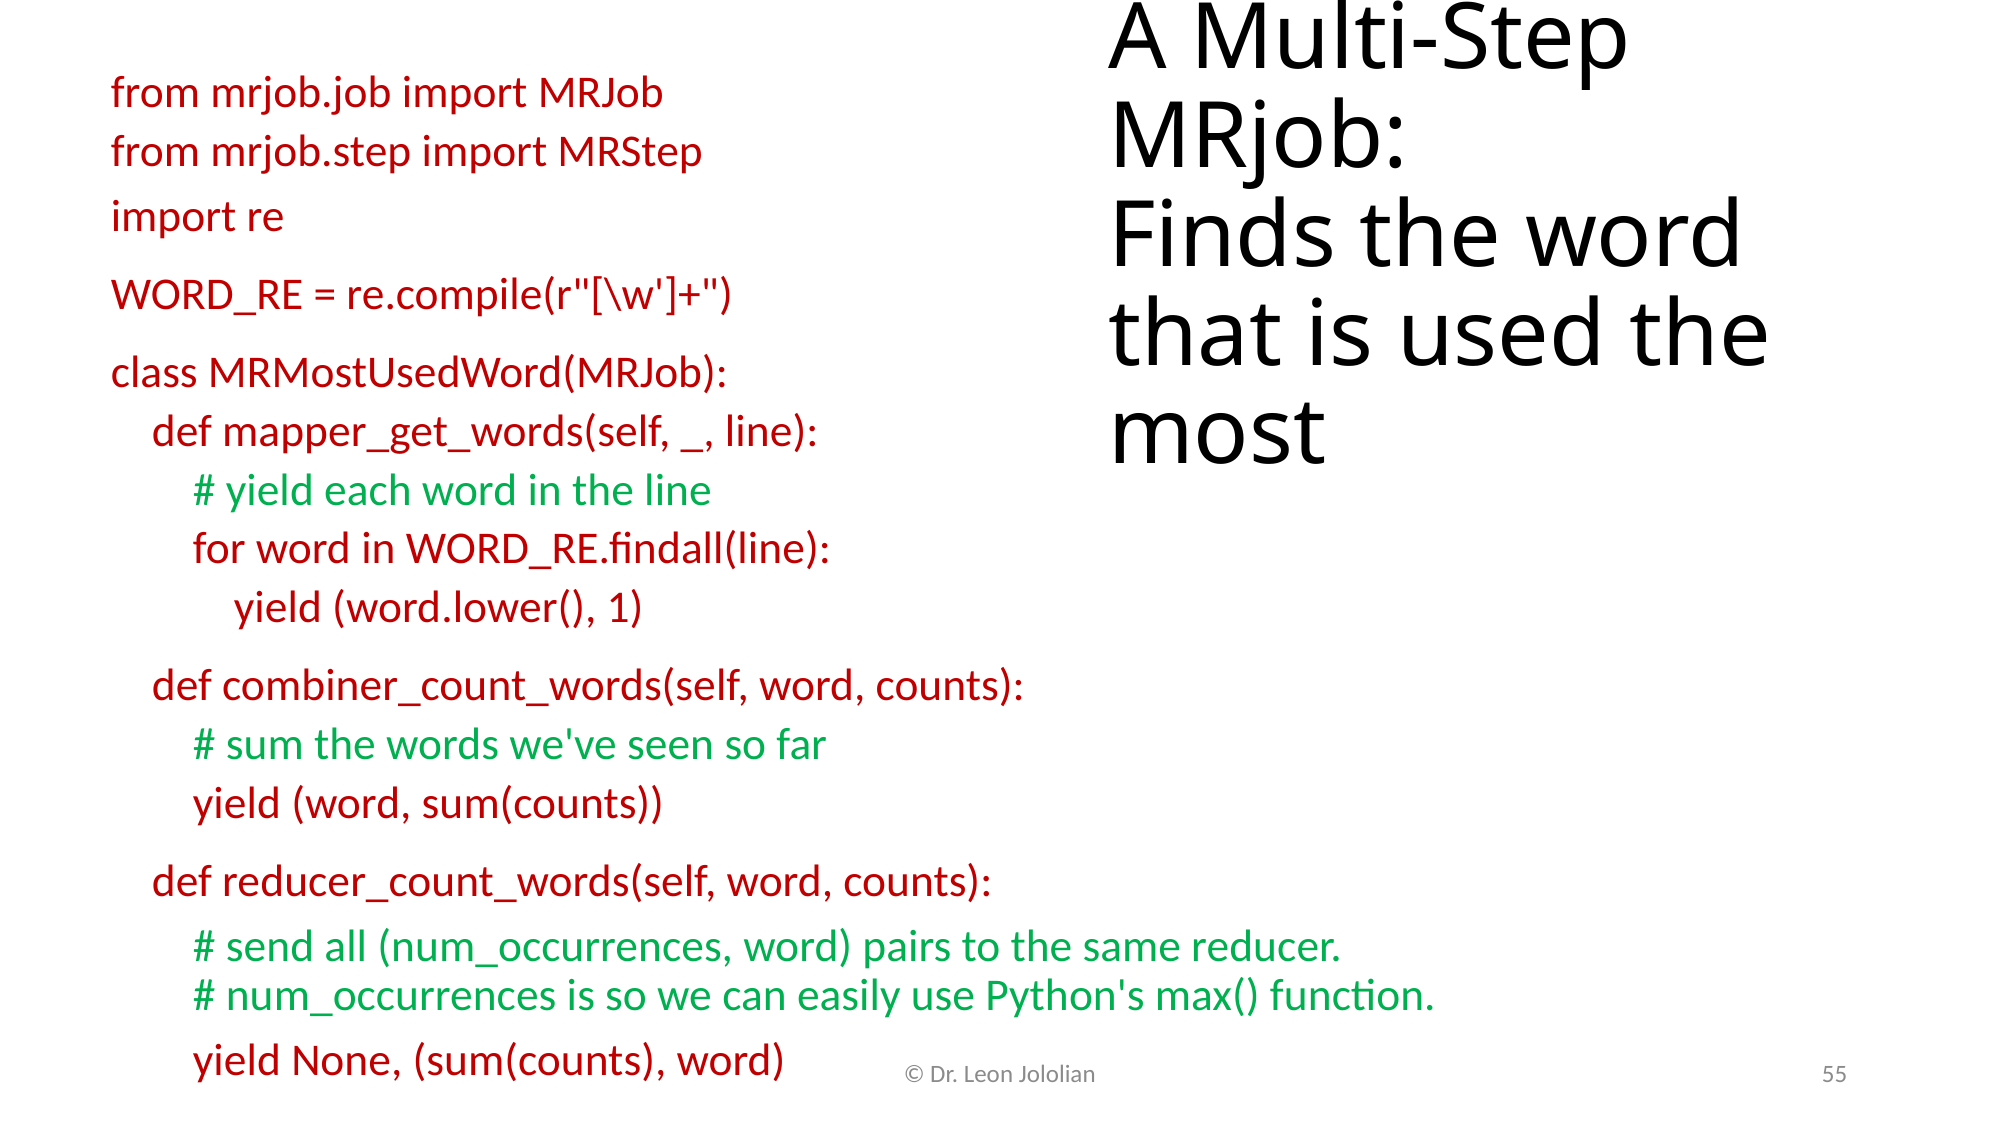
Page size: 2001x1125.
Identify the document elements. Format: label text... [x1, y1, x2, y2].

slide_number 55 [1412, 1042, 1863, 1103]
title A Multi-Step MRjob: Finds the word that is used the most [1583, 115, 1917, 358]
list from mrjob.job import MRJob from mrjob.step import MRStep import re WORD_RE = re.compile(r"[\w']+") class MRMostUsedWord(MRJob): def mapper_get_words(self, _, line): # yield each word in the line for word in WORD_RE.findall(line): yield (word.lower(), 1) def combiner_count_words(self, word, counts): # sum the words we've seen so far yield (word, sum(counts)) def reducer_count_words(self, word, counts): # send all (num_occurrences, word) pairs to the same reducer. # num_occurrences is so we can easily use Python's max() function. yield None, (sum(counts), word) [95, 60, 1583, 1103]
footer © Dr. Leon Jololian [662, 1042, 1338, 1103]
